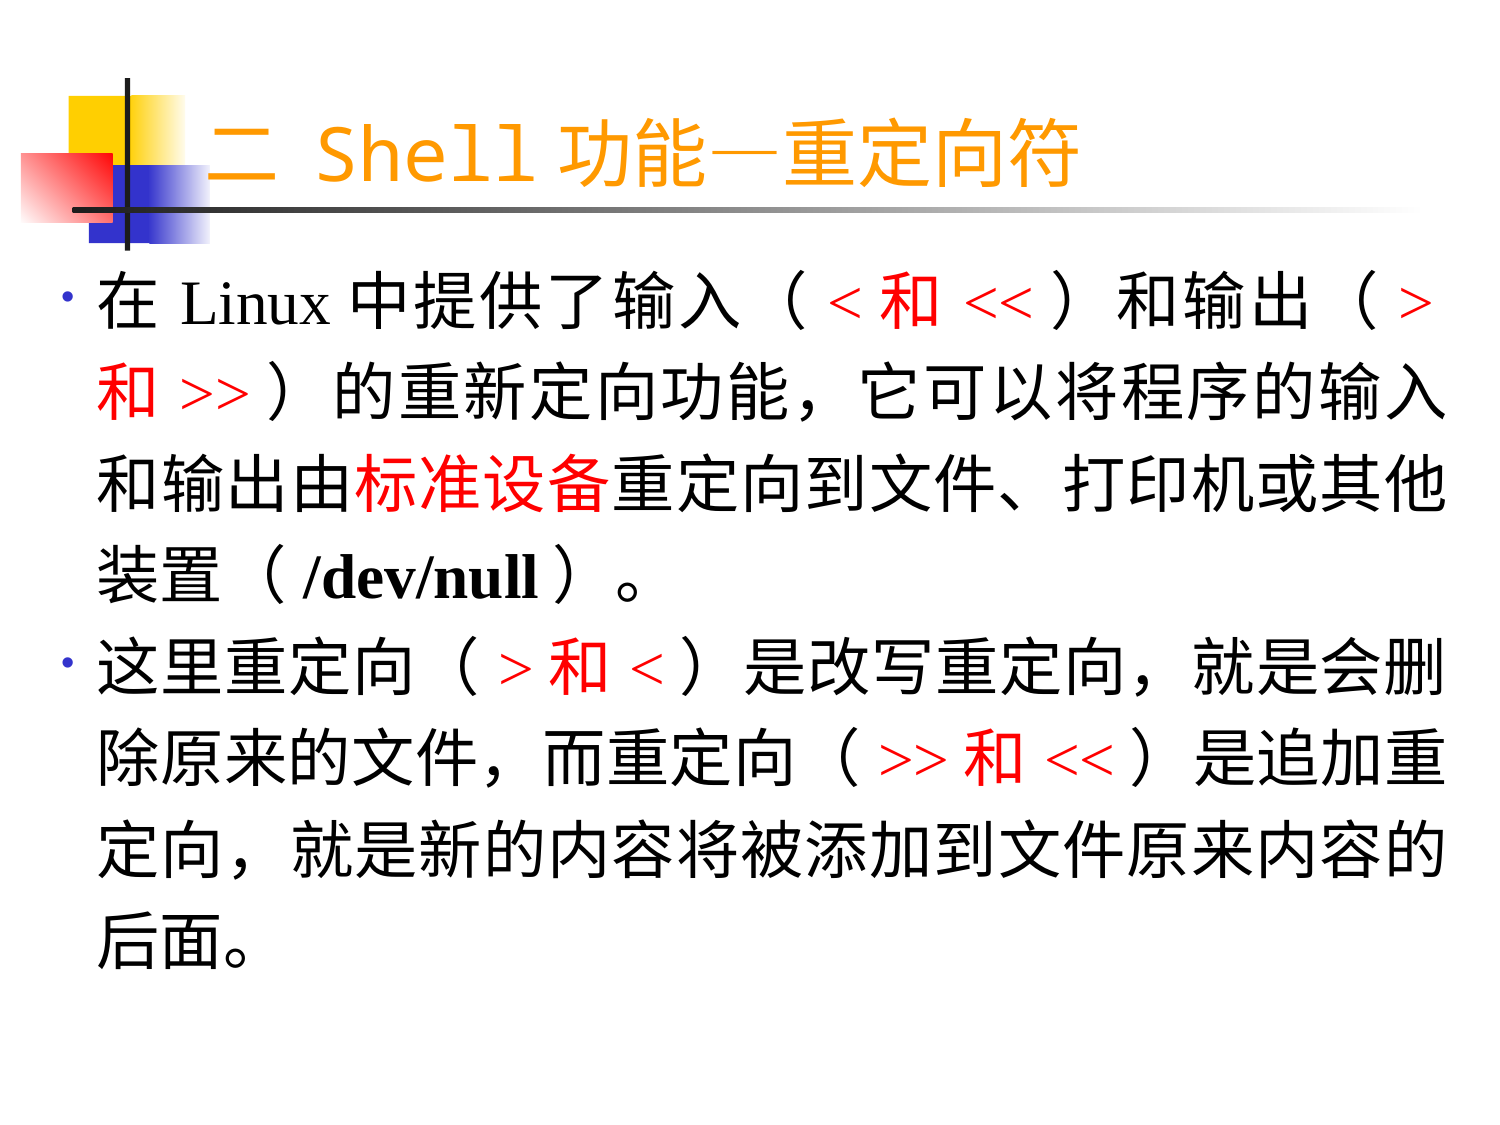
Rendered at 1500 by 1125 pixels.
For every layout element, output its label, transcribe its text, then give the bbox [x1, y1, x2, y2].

title 二 Shell功能—重定向符 [189, 31, 1468, 205]
list 在Linux中提供了输入（<和<<）和输出（>和>>）的重新定向功能，它可以将程序的输入和输出由标准设备重定向到文件、打印机或其他装置（/dev/null）。 这里重定向（>和<）是改写重定向，就是会删除原来的文件，而重定向（>>和<<）是追加重定向，就是新的内容将被添加到文件原来内容的后面。 [46, 243, 1463, 1070]
